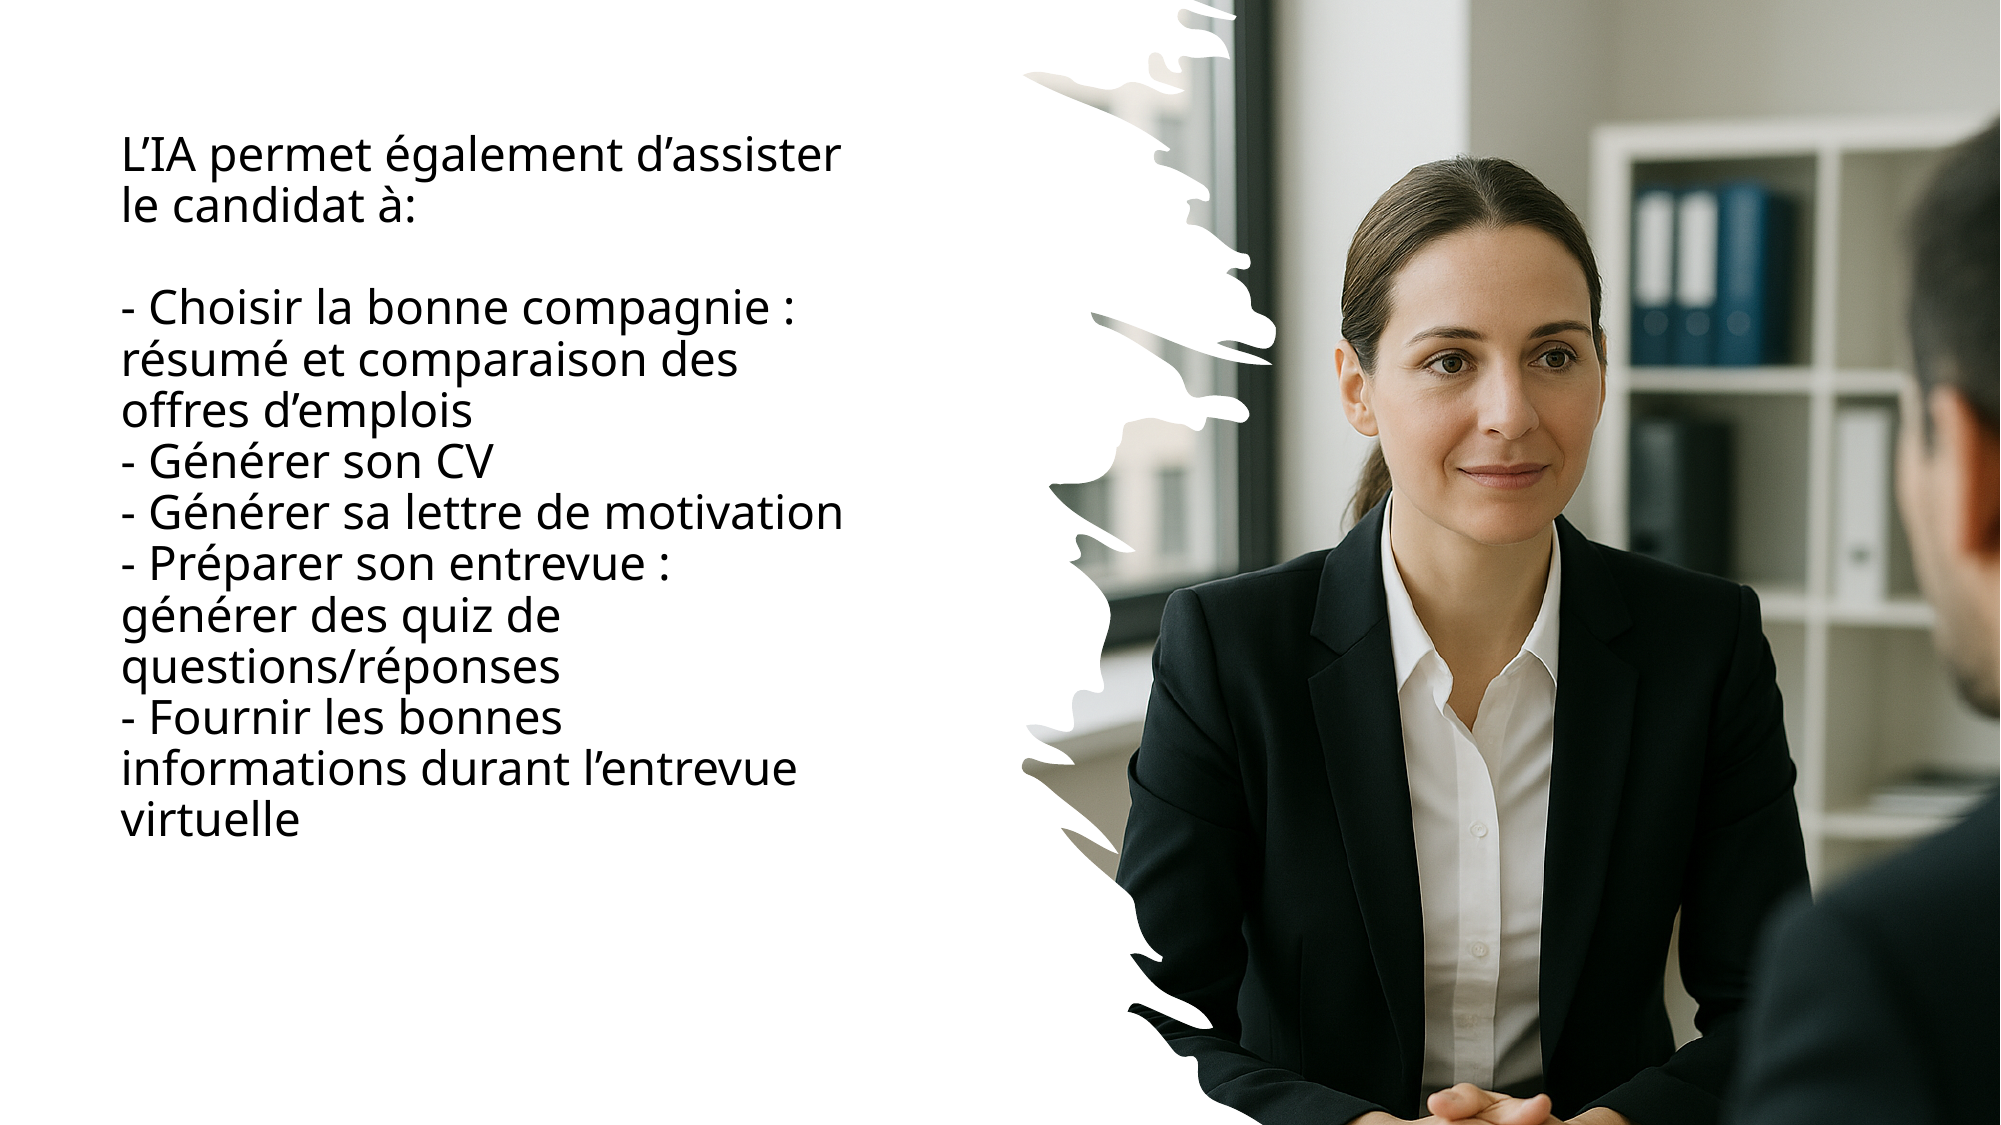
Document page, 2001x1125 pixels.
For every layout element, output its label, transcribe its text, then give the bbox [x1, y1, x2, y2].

title L’IA permet également d’assister le candidat à: - Choisir la bonne compagnie : résumé et comparaison des offres d’emplois - Générer son CV - Générer sa lettre de motivation - Préparer son entrevue : générer des quiz de questions/réponses - Fournir les bonnes informations durant l’entrevue virtuelle [105, 105, 864, 855]
picture [1021, 0, 2000, 1125]
text_box [0, 0, 1021, 1125]
